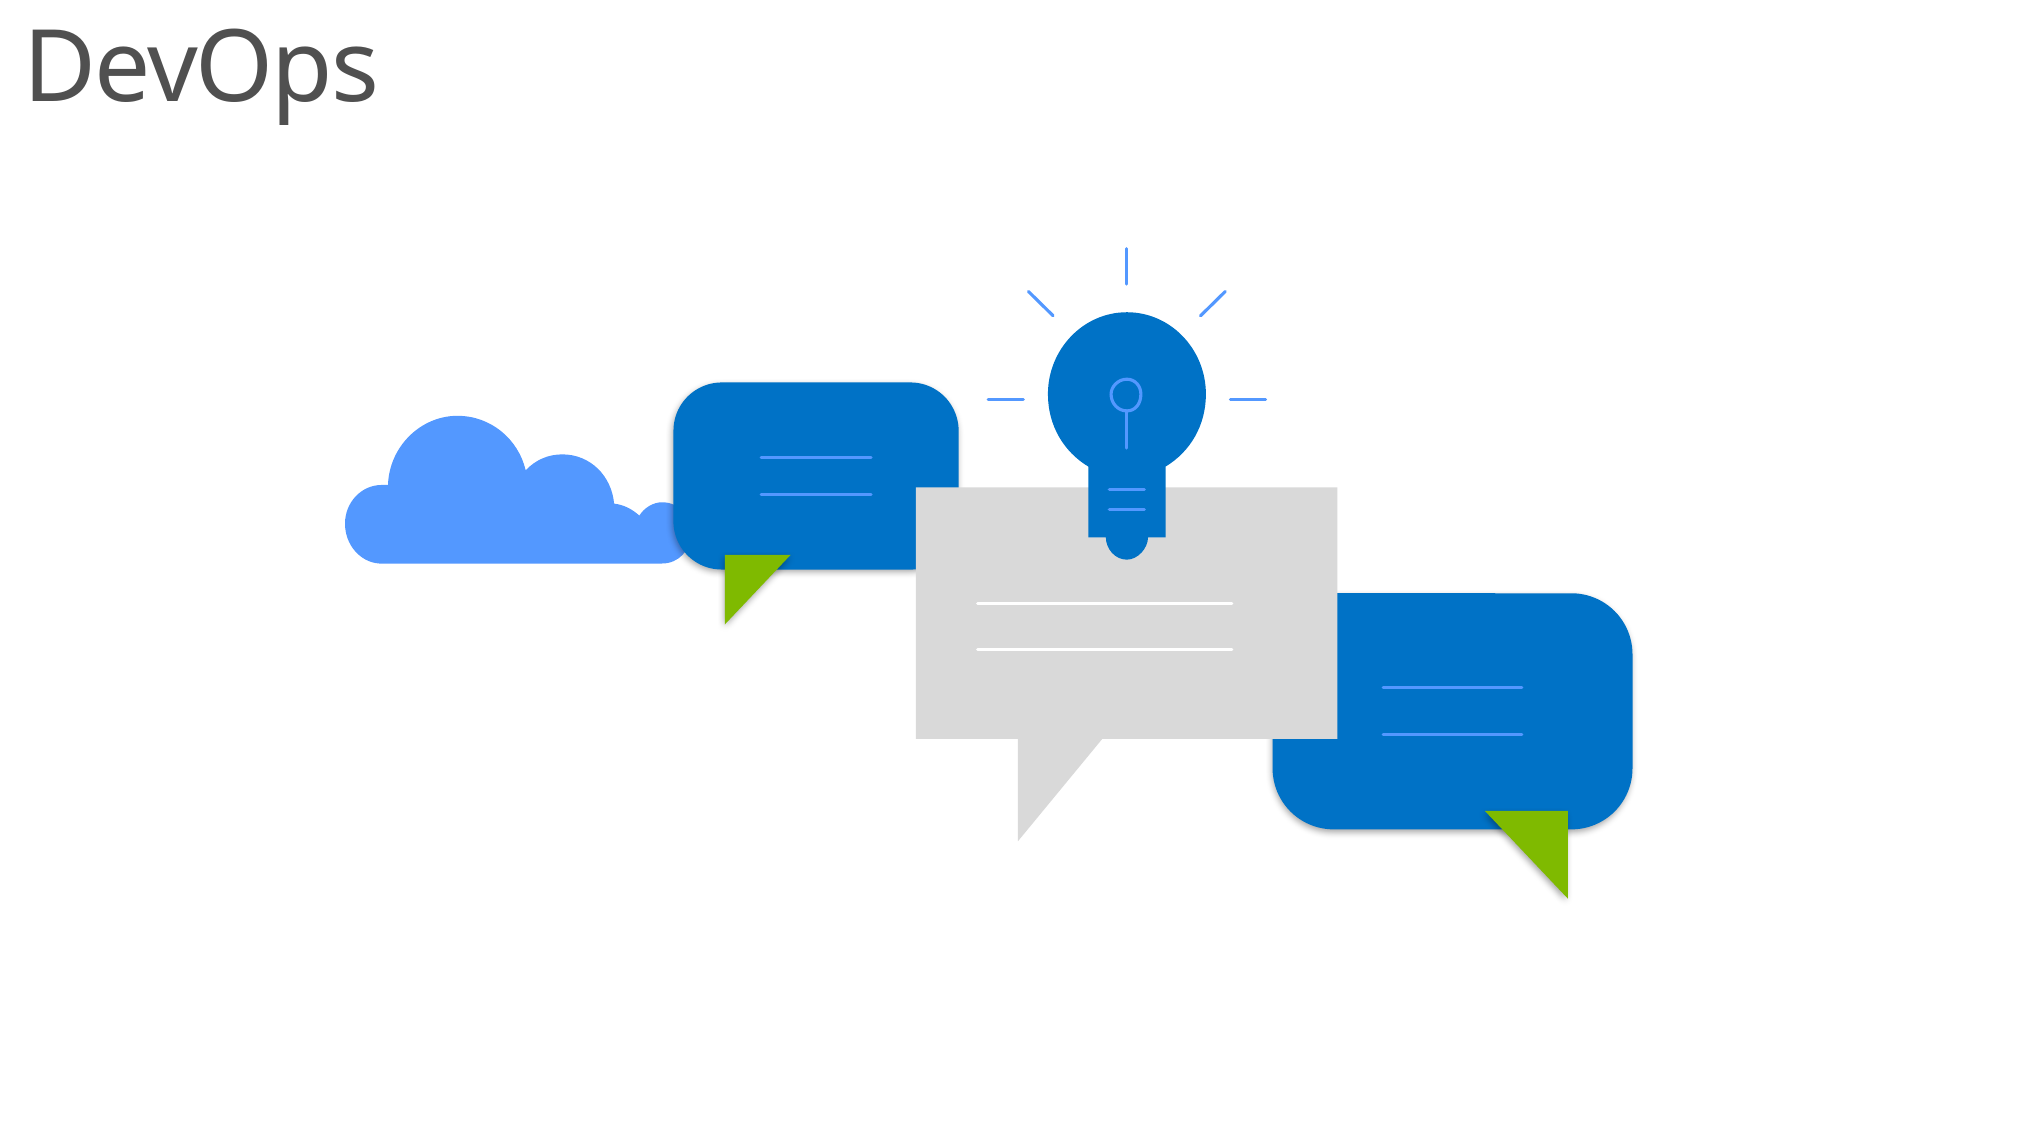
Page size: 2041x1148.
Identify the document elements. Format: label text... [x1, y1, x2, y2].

title DevOps [0, 0, 2041, 139]
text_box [344, 248, 1633, 899]
